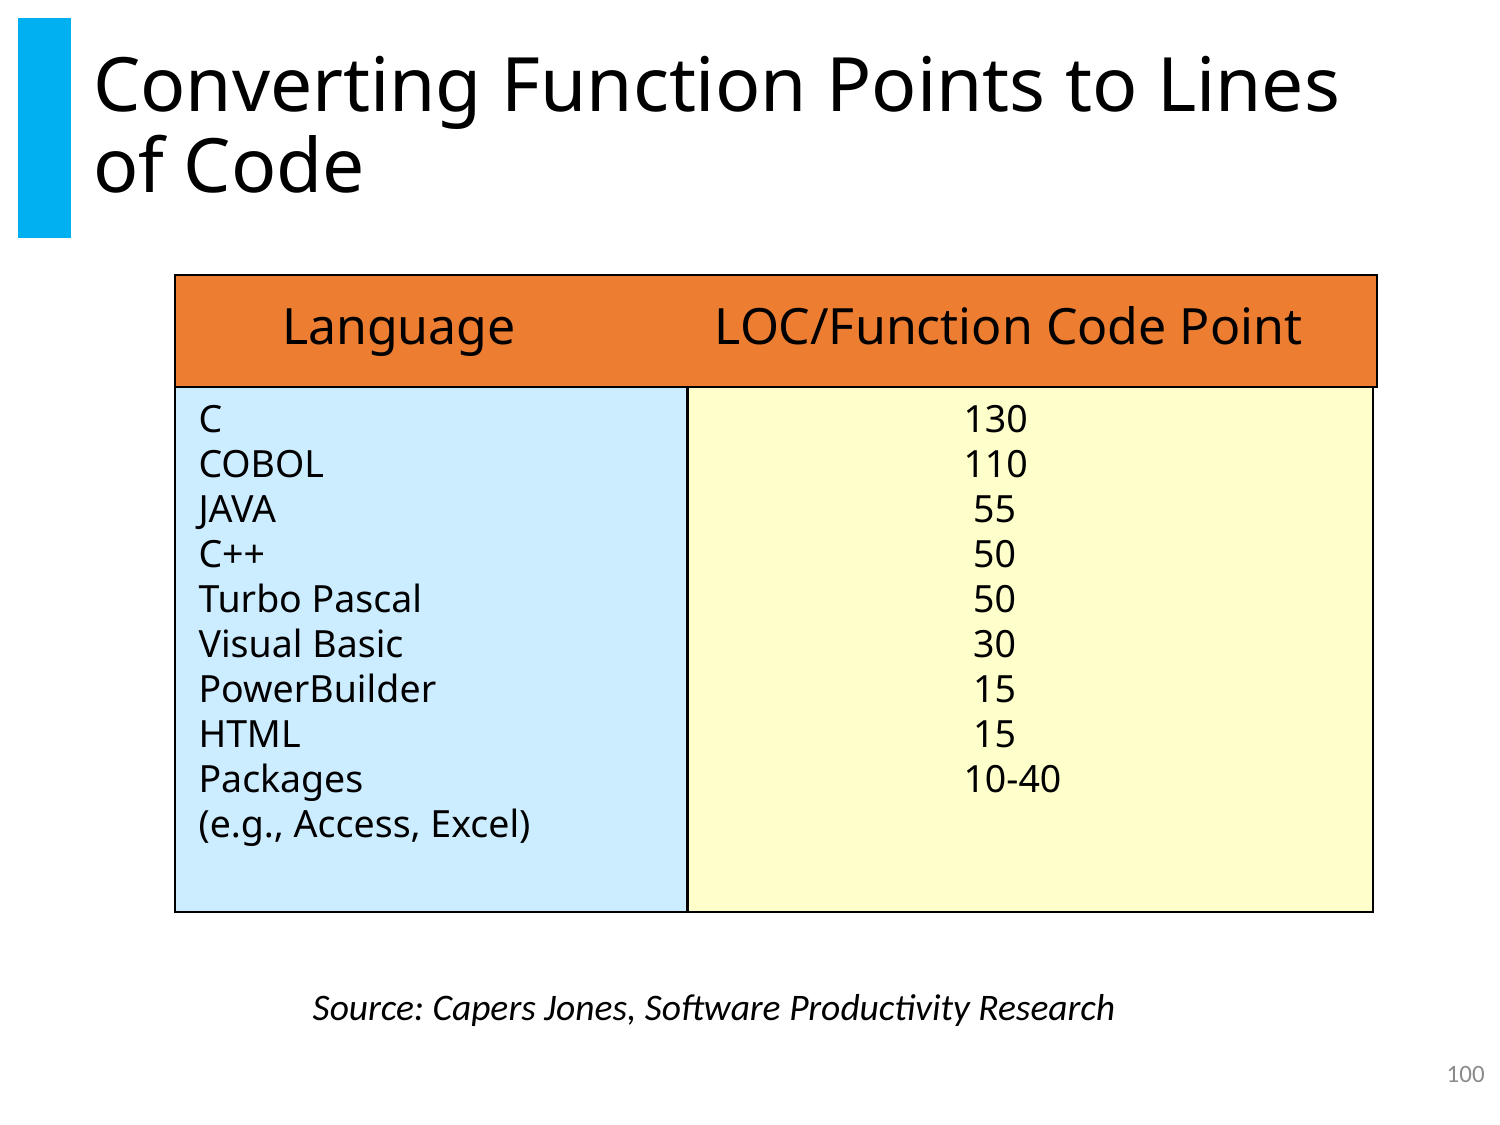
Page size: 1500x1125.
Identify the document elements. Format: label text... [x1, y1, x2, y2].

text_box LOC/Function Code Point [699, 287, 1357, 363]
title Converting Function Points to Lines of Code [78, 19, 1443, 237]
text_box [174, 275, 1378, 388]
text_box [687, 388, 1374, 913]
text_box [174, 388, 687, 913]
text_box Language [267, 287, 532, 363]
slide_number 100 [1162, 1042, 1500, 1103]
text_box C COBOL JAVA C++ Turbo Pascal Visual Basic PowerBuilder HTML Packages (e.g., Access, Excel) [183, 387, 765, 853]
text_box 130 110 55 50 50 30 15 15 10-40 [948, 387, 1094, 808]
text_box Source: Capers Jones, Software Productivity Research [297, 974, 1132, 1036]
